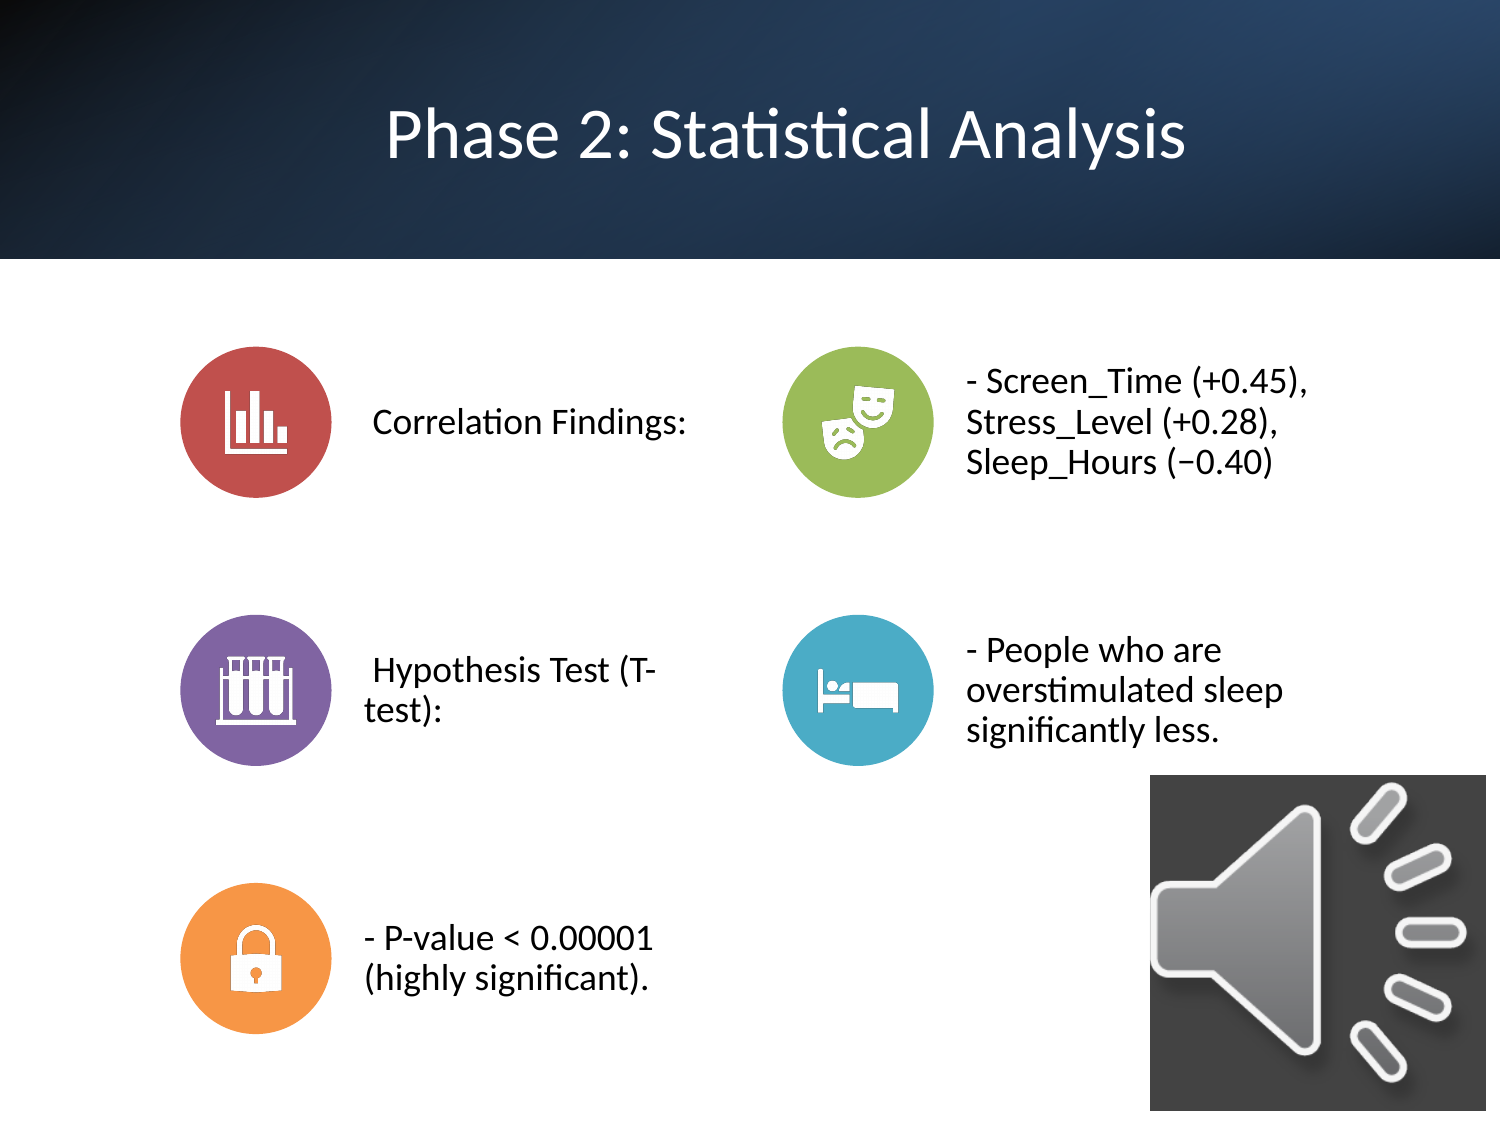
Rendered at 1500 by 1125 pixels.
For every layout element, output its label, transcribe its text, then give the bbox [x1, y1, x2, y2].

picture [1148, 773, 1487, 1112]
text_box [0, 261, 1500, 1125]
title Phase 2: Statistical Analysis [168, 57, 1405, 202]
text_box [0, 0, 1500, 261]
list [78, 346, 1424, 1035]
